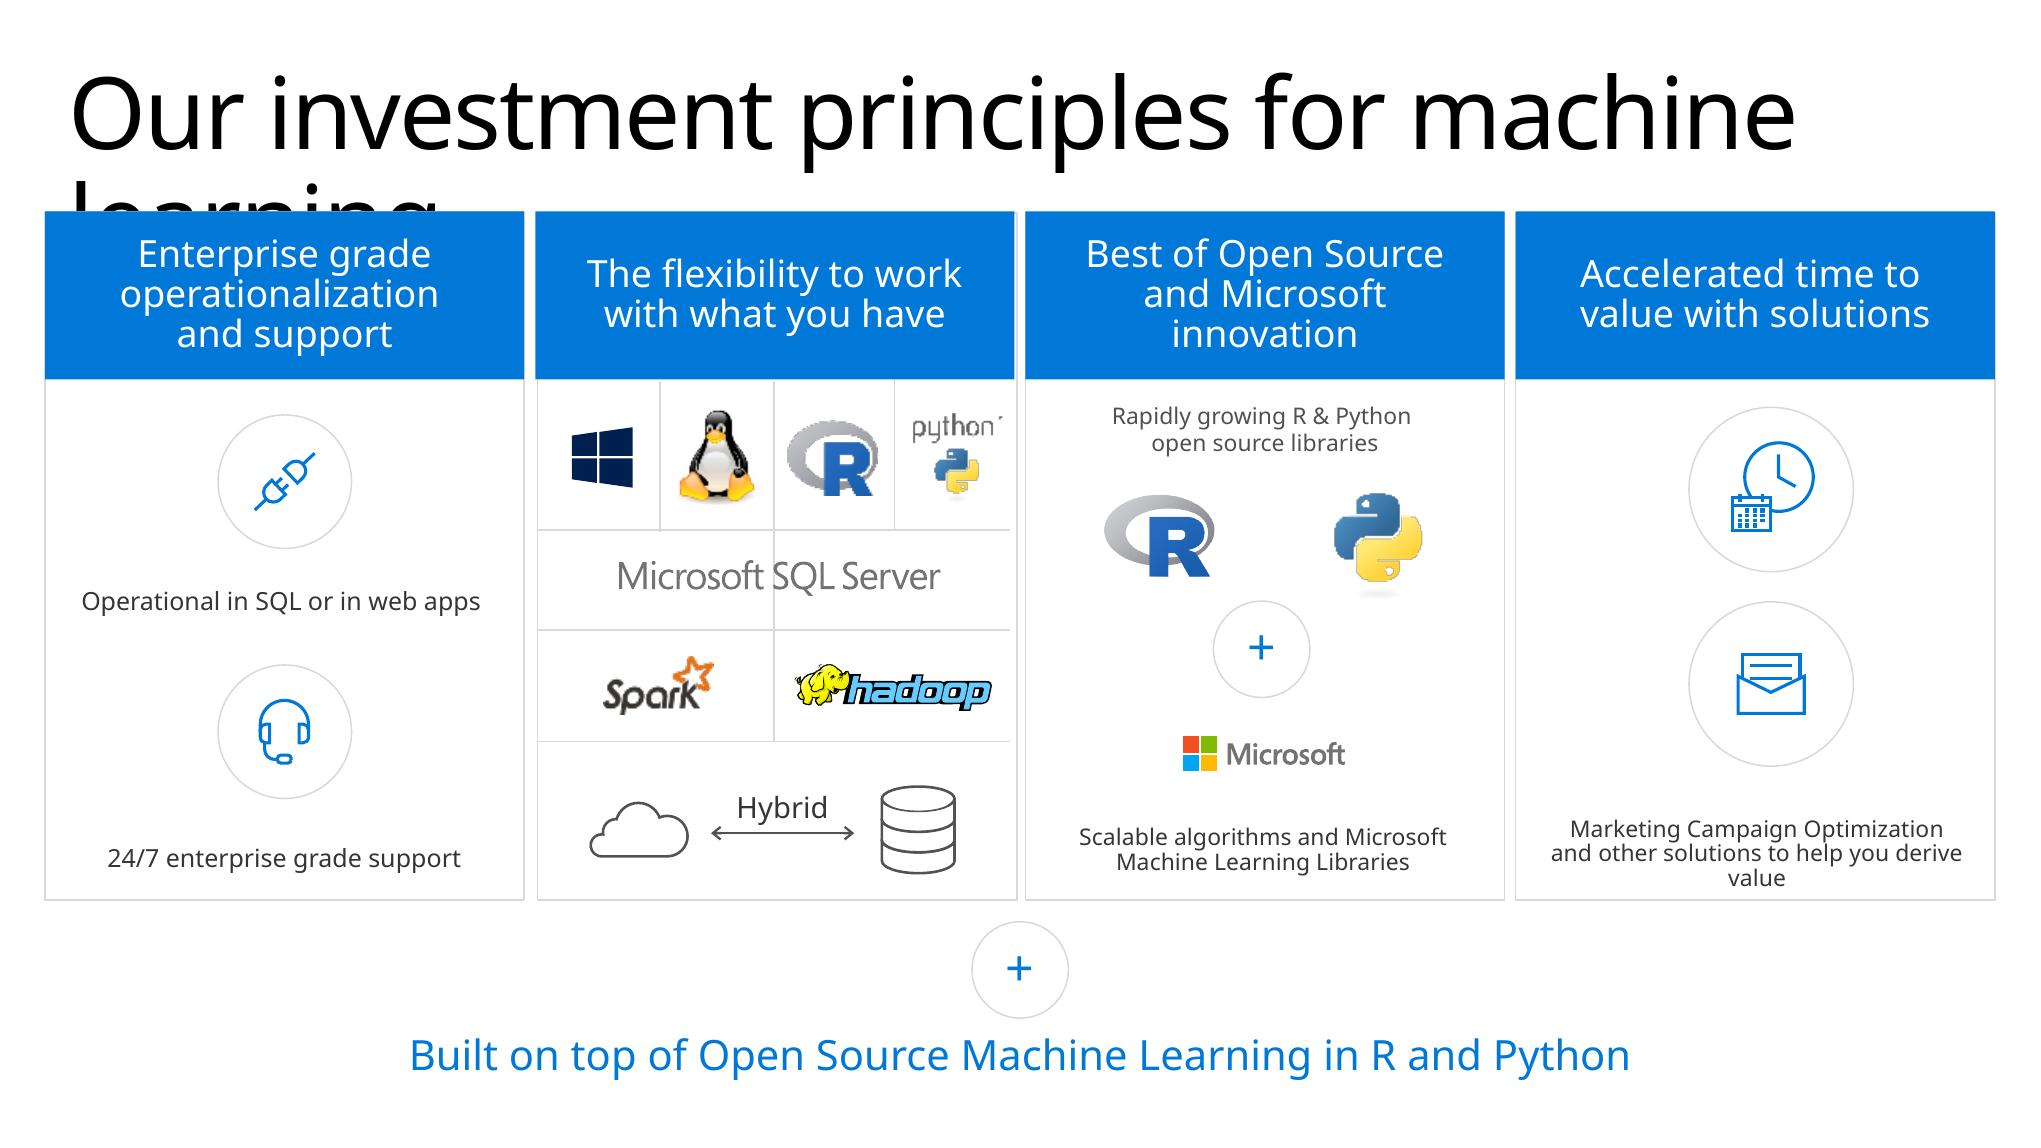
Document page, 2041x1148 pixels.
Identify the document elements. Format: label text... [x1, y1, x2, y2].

picture [777, 418, 911, 496]
text_box [217, 414, 353, 550]
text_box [537, 378, 1010, 742]
text_box Best of Open Source and Microsoft innovation [1025, 211, 1505, 380]
text_box [44, 380, 525, 570]
text_box 24/7 enterprise grade support [44, 817, 525, 901]
text_box [217, 664, 353, 800]
title Our investment principles for machine learning [45, 48, 1996, 199]
text_box [283, 453, 315, 484]
text_box [1025, 473, 1505, 901]
text_box Enterprise grade operationalization and support [44, 211, 525, 380]
text_box The flexibility to work with what you have [535, 211, 1015, 380]
text_box + [971, 920, 1070, 1019]
picture [602, 656, 714, 715]
text_box Built on top of Open Source Machine Learning in R and Python [44, 1011, 1996, 1103]
text_box [1515, 380, 1996, 901]
text_box [537, 212, 1018, 901]
text_box [254, 477, 289, 511]
text_box [1732, 494, 1771, 531]
text_box Scalable algorithms and Microsoft Machine Learning Libraries [1024, 801, 1502, 900]
text_box [1738, 654, 1805, 714]
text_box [911, 411, 1005, 504]
picture [1100, 485, 1223, 588]
text_box + [1212, 600, 1311, 699]
text_box [1025, 380, 1505, 384]
picture [672, 403, 762, 512]
picture [794, 663, 992, 711]
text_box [590, 767, 955, 874]
text_box Marketing Campaign Optimization and other solutions to help you derive value [1517, 793, 1997, 916]
text_box [44, 636, 525, 817]
text_box [1744, 442, 1814, 512]
text_box Operational in SQL or in web apps [44, 570, 525, 636]
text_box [1182, 736, 1346, 772]
text_box Accelerated time to value with solutions [1515, 211, 1996, 380]
picture [1330, 488, 1427, 602]
text_box Rapidly growing R & Python open source libraries [1025, 384, 1505, 473]
